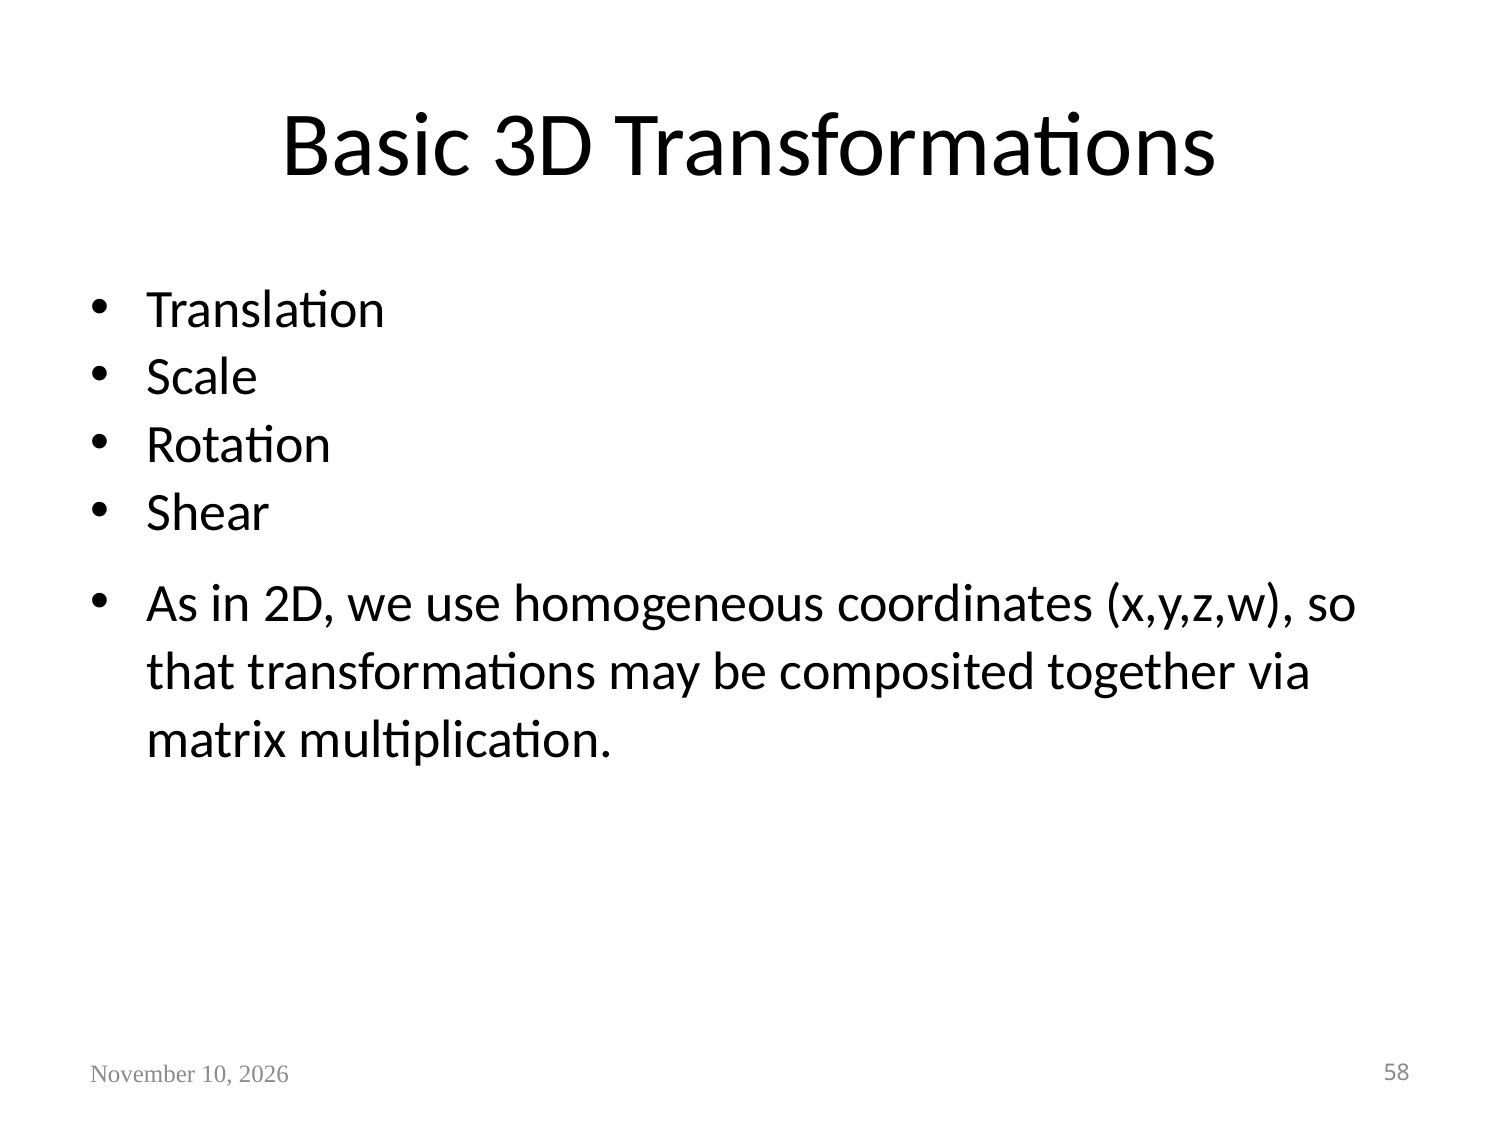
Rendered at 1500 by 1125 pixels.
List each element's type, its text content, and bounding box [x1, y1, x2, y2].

list Translation Scale Rotation Shear As in 2D, we use homogeneous coordinates (x,y,z,w), so that transformations may be composited together via matrix multiplication. [74, 262, 1426, 1006]
title Basic 3D Transformations [74, 44, 1426, 233]
slide_number 58 [1074, 1042, 1425, 1103]
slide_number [75, 1042, 425, 1103]
